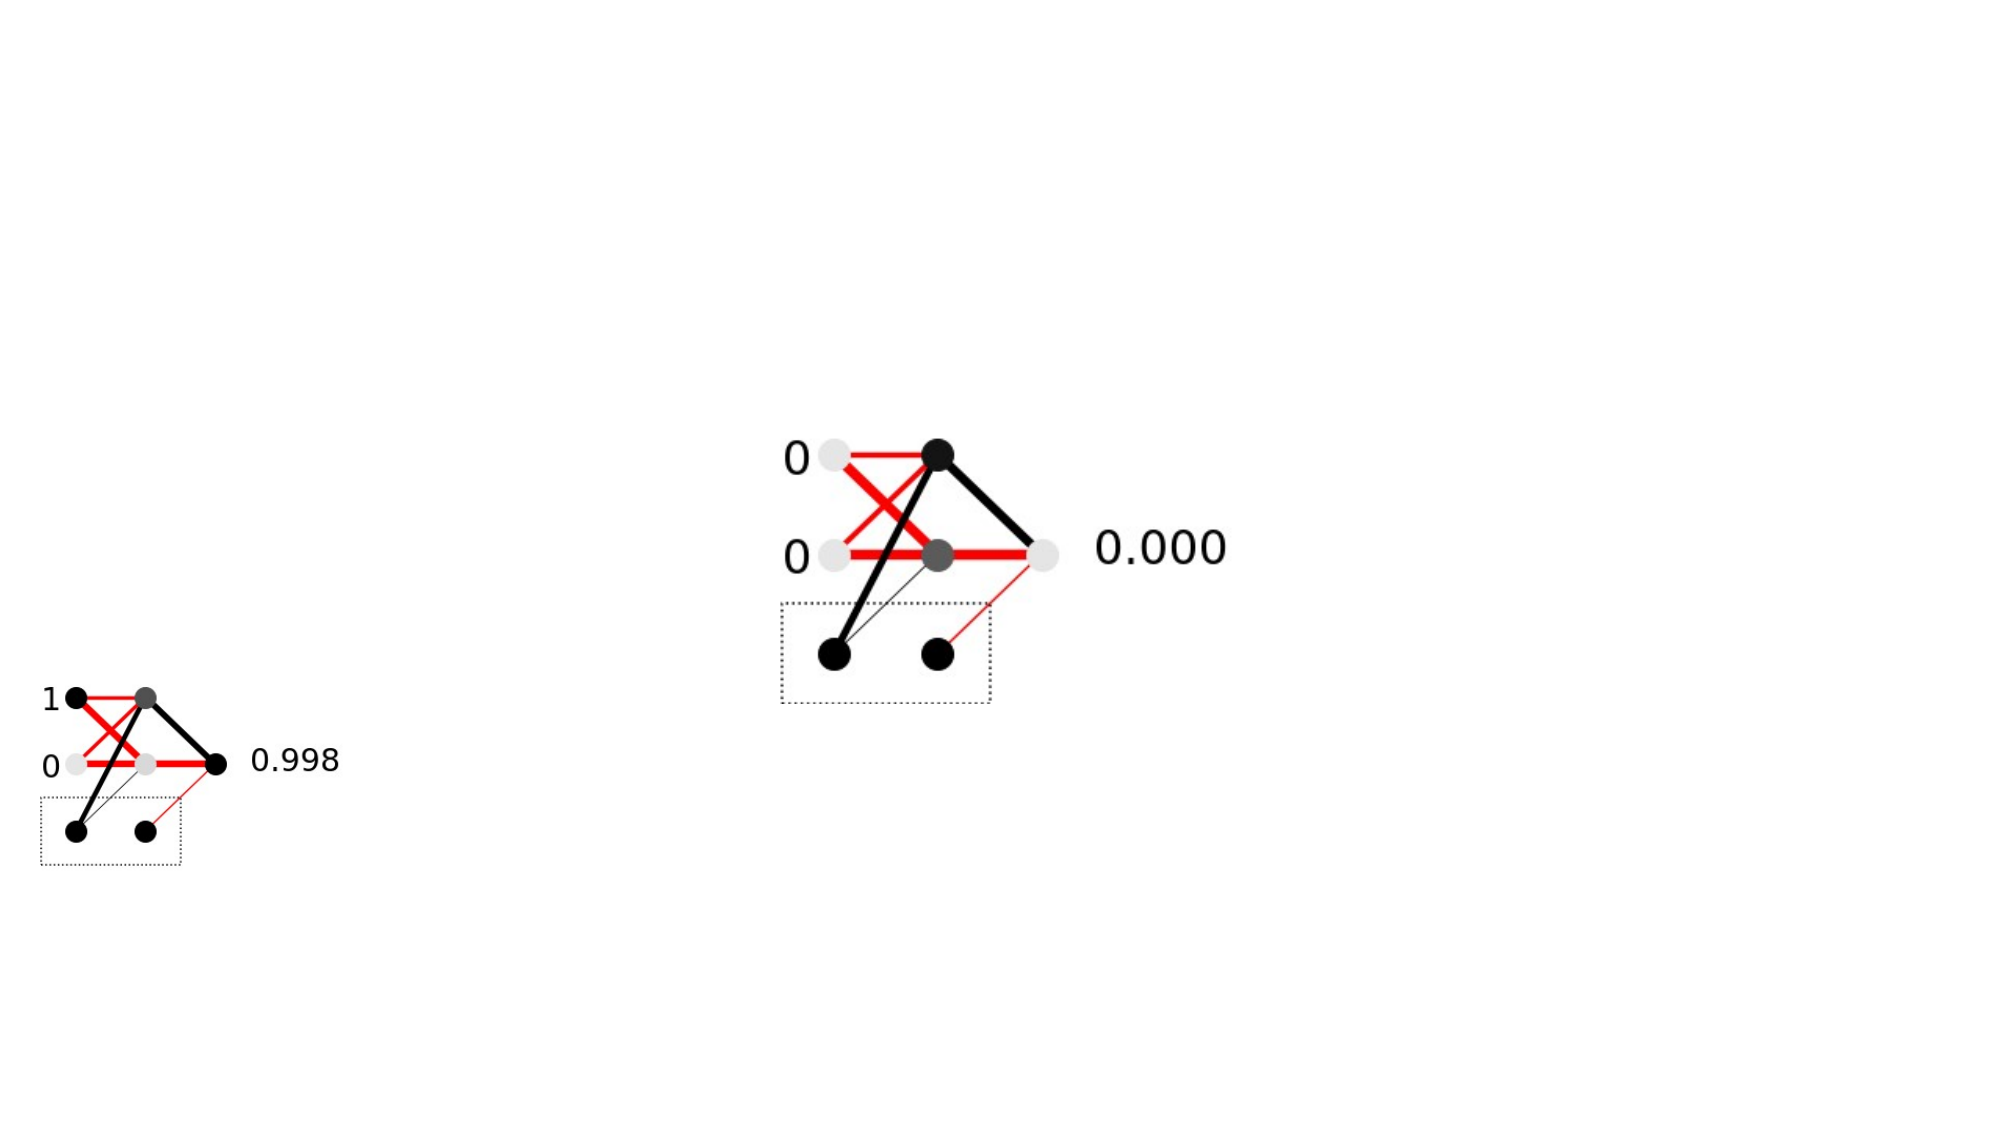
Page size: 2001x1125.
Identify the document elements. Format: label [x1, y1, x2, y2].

picture [751, 417, 1266, 704]
picture [17, 666, 355, 888]
